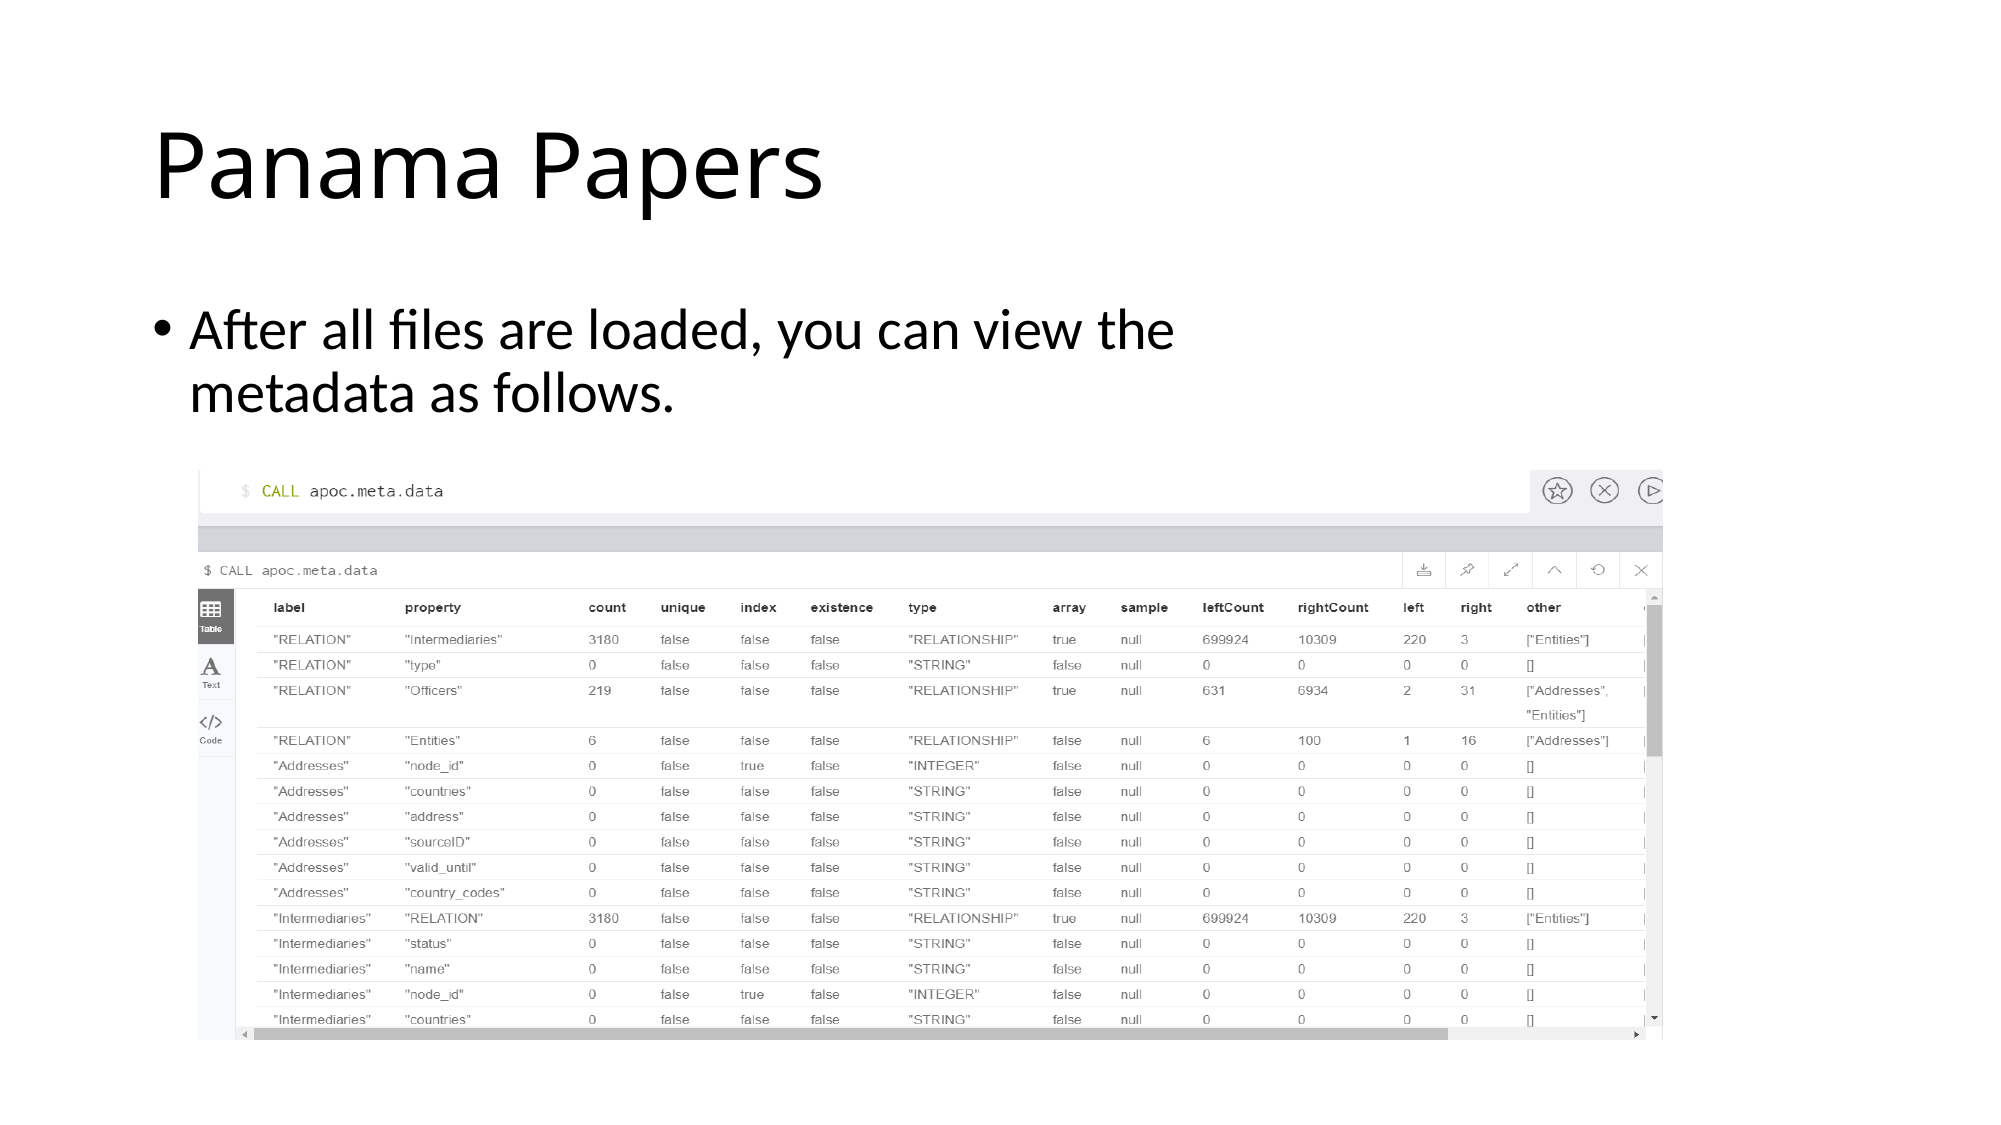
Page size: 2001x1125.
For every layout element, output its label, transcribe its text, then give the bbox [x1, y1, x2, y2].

title Panama Papers [137, 59, 1863, 278]
list After all files are loaded, you can view the metadata as follows. [137, 291, 1306, 457]
picture [198, 470, 1663, 1040]
